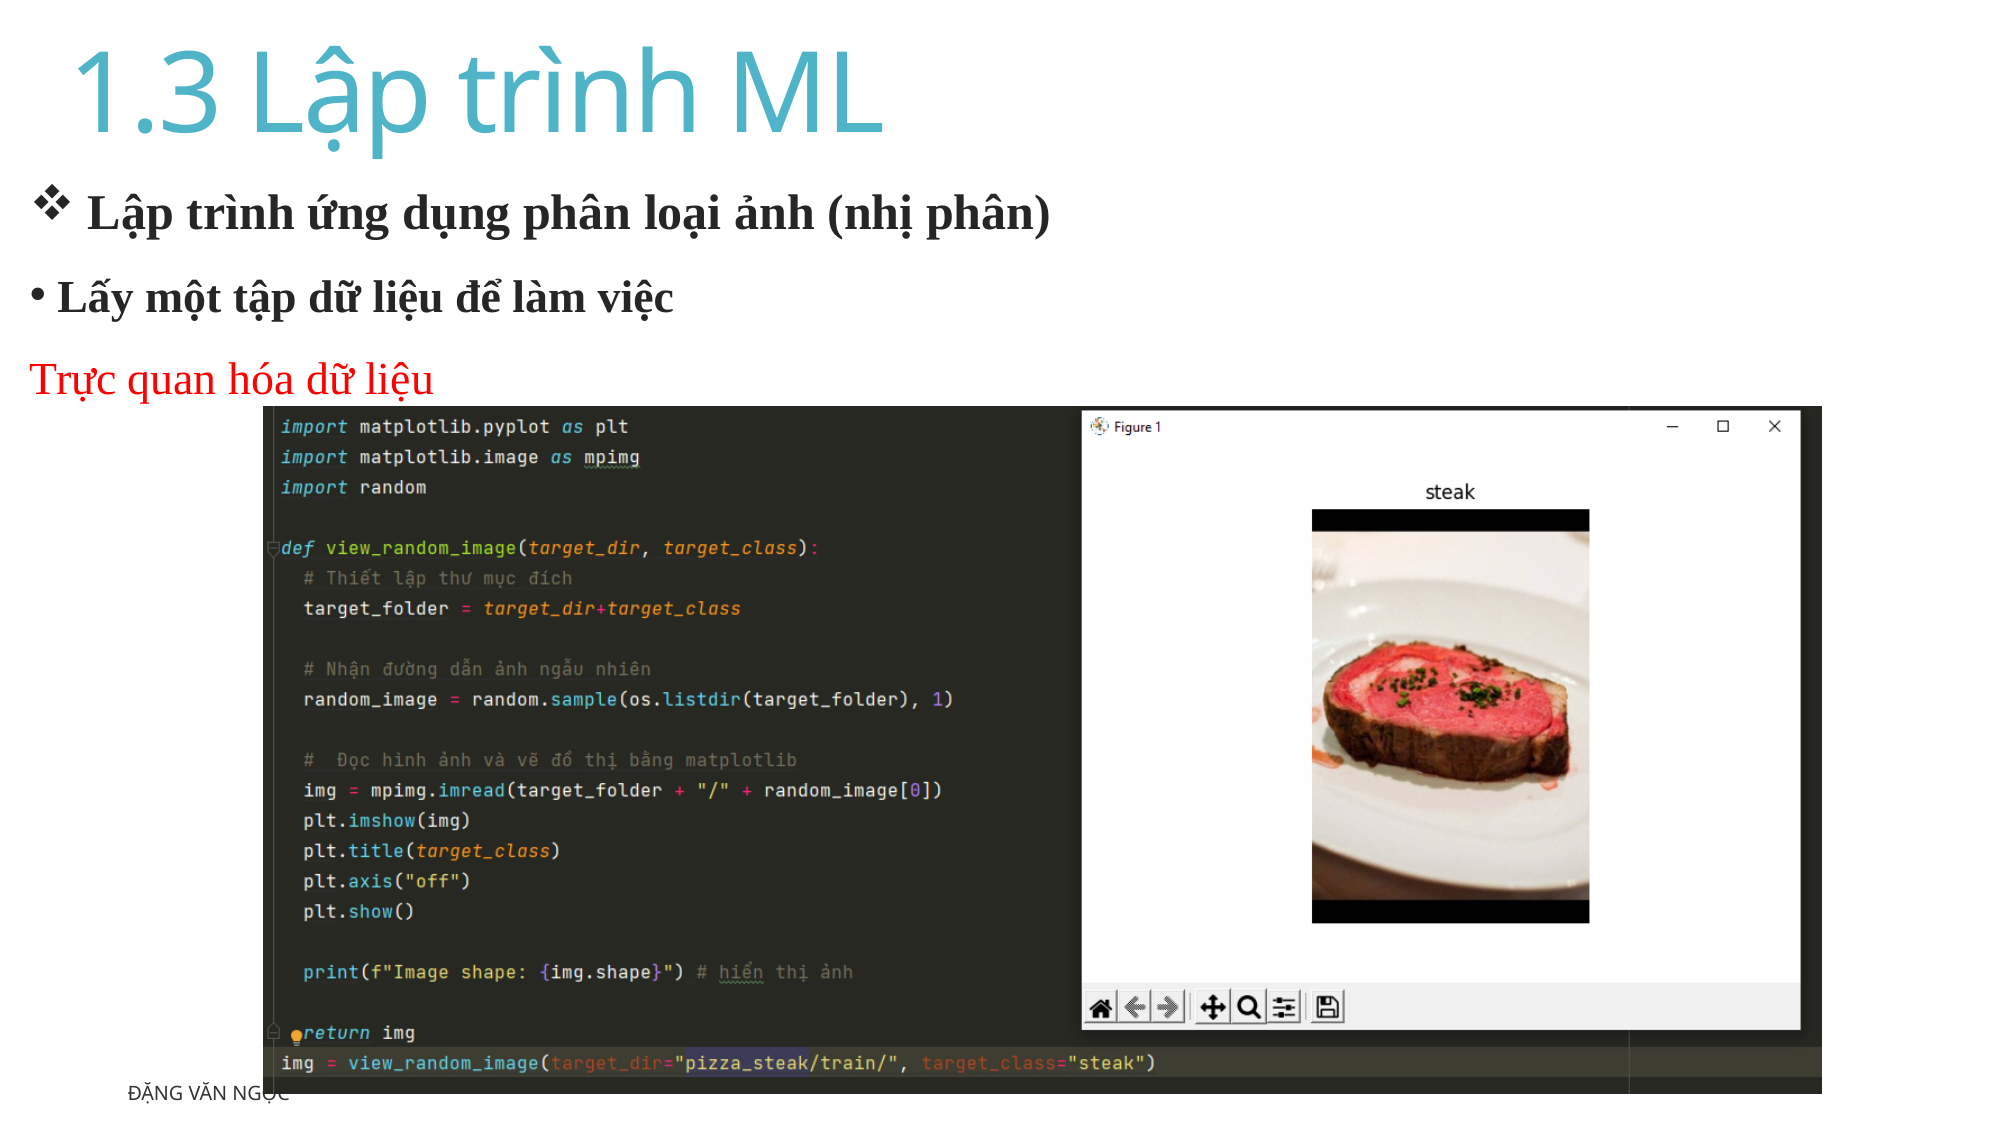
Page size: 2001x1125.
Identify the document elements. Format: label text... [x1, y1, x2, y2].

title 1.3 Lập trình ML [53, 22, 1822, 141]
picture [263, 405, 1822, 1095]
footer Đặng Văn Ngọc [112, 1075, 938, 1113]
list Lập trình ứng dụng phân loại ảnh (nhị phân) Lấy một tập dữ liệu để làm việc Trực quan hóa dữ liệu [14, 141, 1974, 1076]
